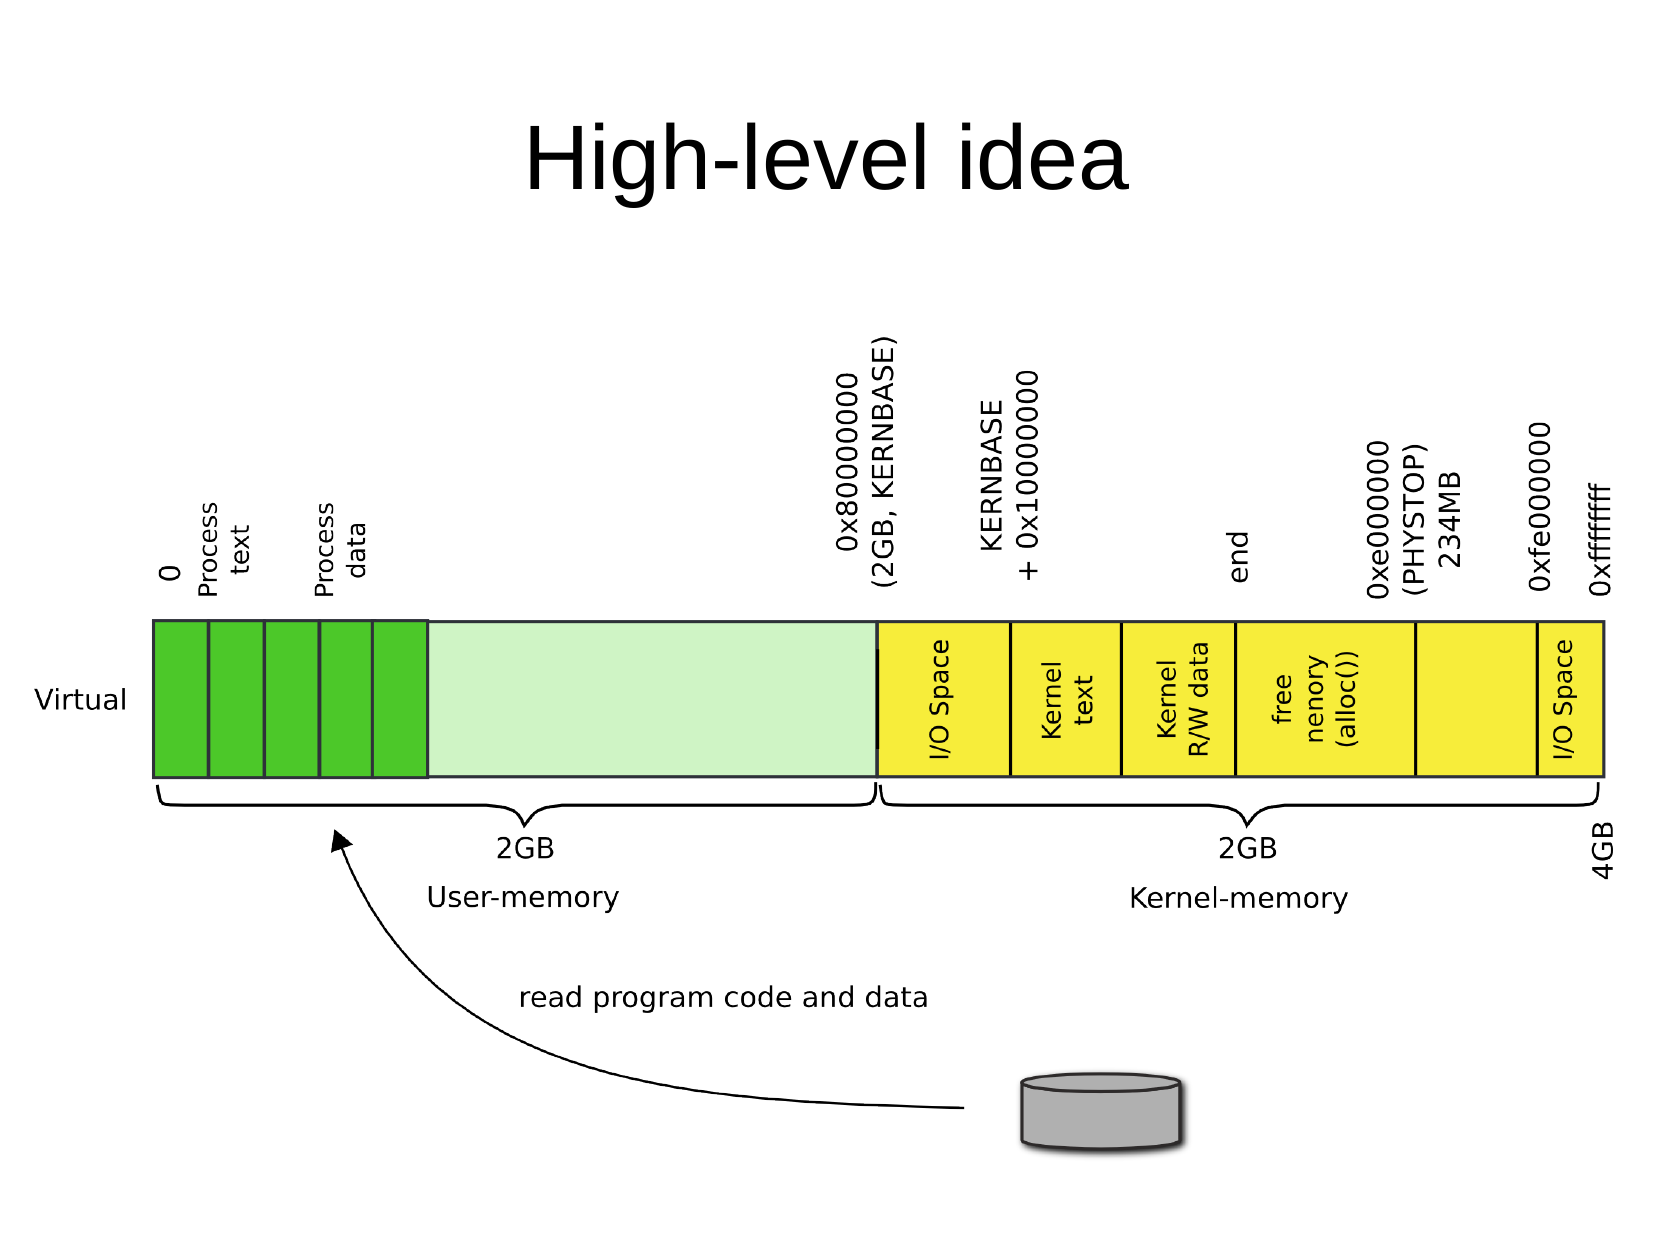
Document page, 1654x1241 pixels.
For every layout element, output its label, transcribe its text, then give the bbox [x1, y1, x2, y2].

title High-level idea [82, 49, 1571, 257]
picture [33, 336, 1613, 1163]
